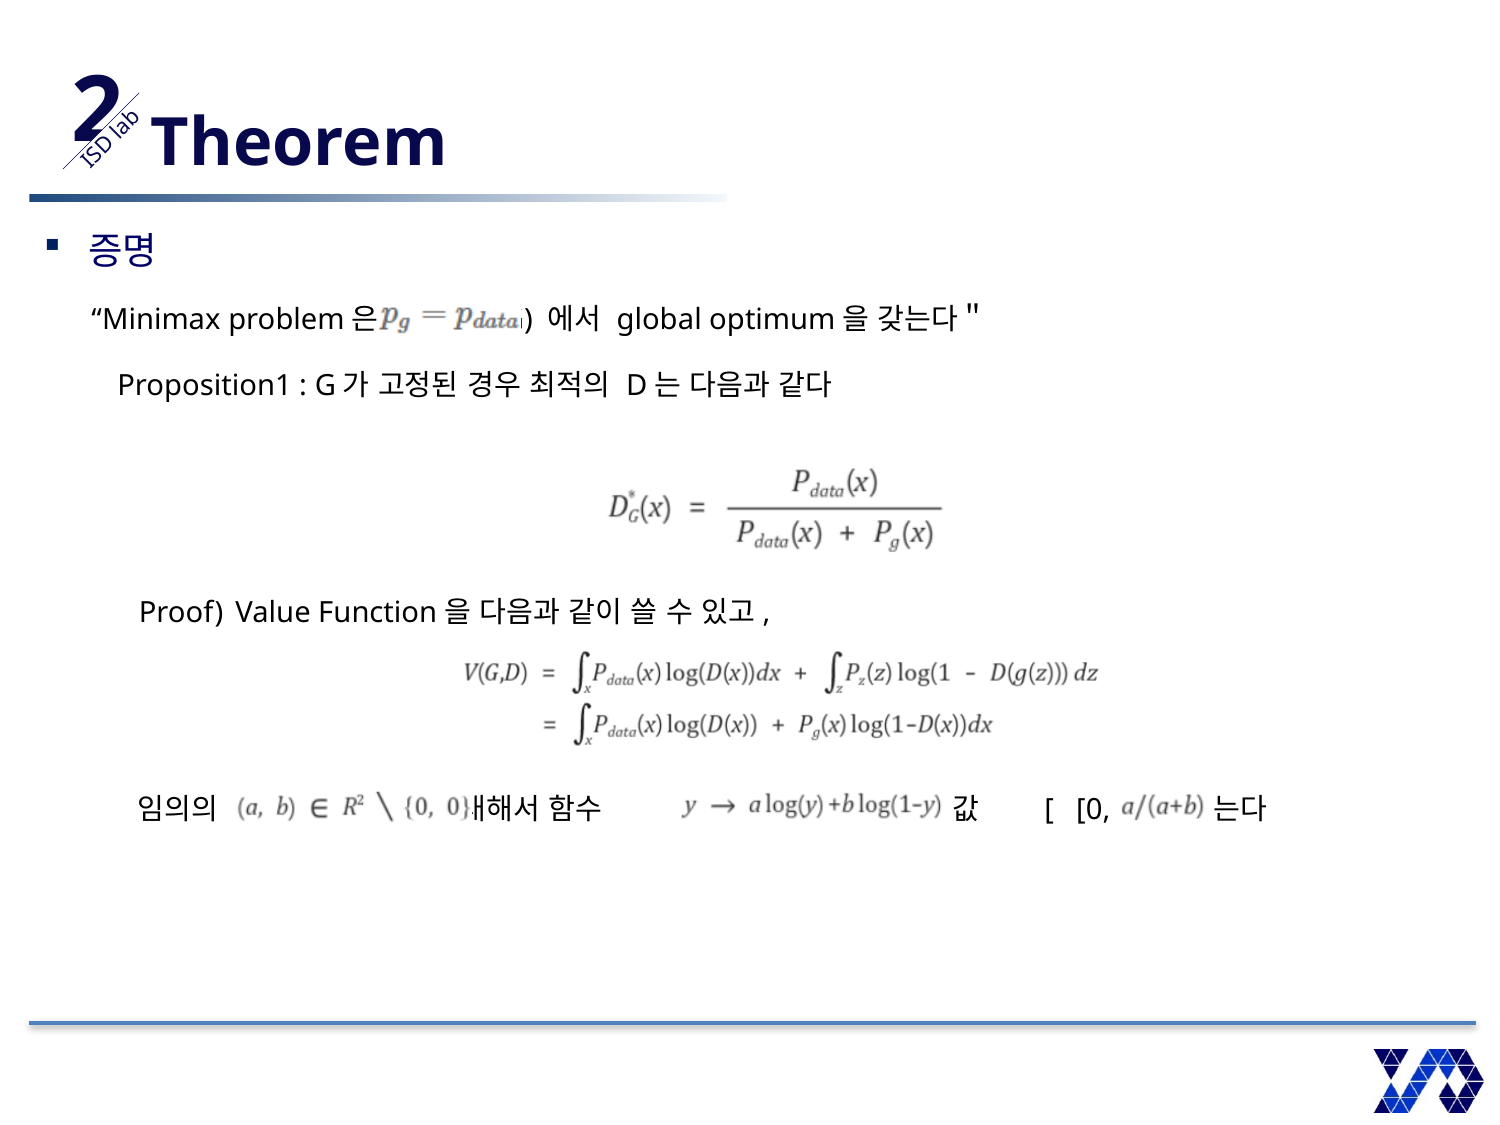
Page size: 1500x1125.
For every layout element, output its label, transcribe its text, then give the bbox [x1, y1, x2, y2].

text_box 임의의 에 대해서 함수 는 에서 최대값 [ [0, 1]을 갖는다 [122, 783, 231, 834]
text_box Proposition1 : G가 고정된 경우 최적의 D는 다음과 같다 [102, 358, 1034, 409]
picture [442, 644, 1168, 750]
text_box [56, 42, 162, 170]
text_box 임의의 에 대해서 함수 는 에서 최대값 [ [0, 1]을 갖는다 [474, 783, 1116, 834]
picture [1373, 1049, 1484, 1113]
picture [378, 297, 521, 346]
text_box 증명 [29, 219, 172, 280]
text_box “Minimax problem은 P(x) = P(G) 에서 global optimum을 갖는다＂ [76, 293, 1500, 343]
picture [565, 441, 1003, 571]
picture [676, 788, 950, 840]
text_box 임의의 에 대해서 함수 는 에서 최대값 [ [0, 1]을 갖는다 [1215, 783, 1445, 834]
picture [233, 783, 472, 834]
picture [1117, 783, 1215, 835]
text_box Proof) [123, 586, 220, 636]
title Theorem [135, 45, 1425, 233]
text_box [277, 343, 1500, 534]
text_box Value Function을 다음과 같이 쓸 수 있고, [220, 586, 1152, 636]
